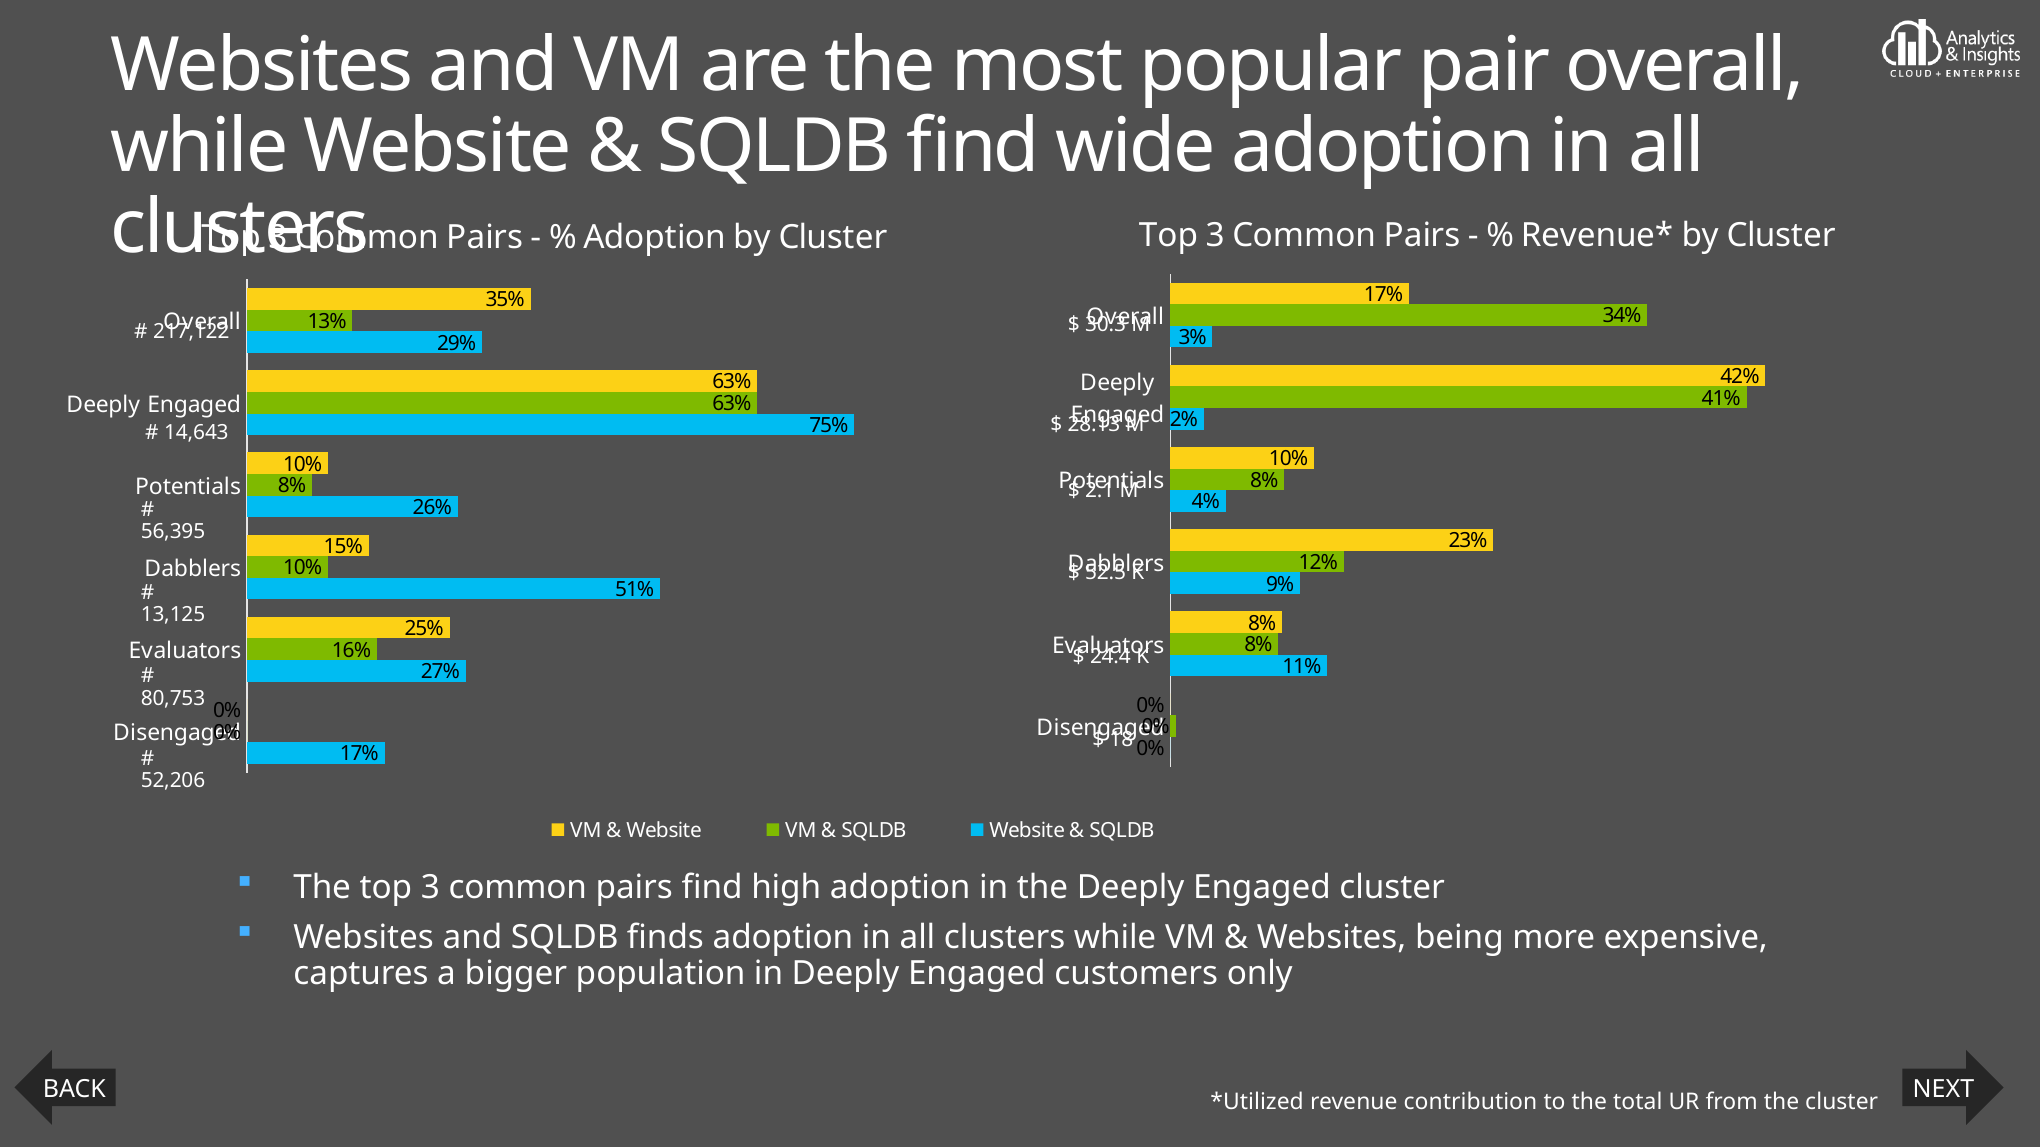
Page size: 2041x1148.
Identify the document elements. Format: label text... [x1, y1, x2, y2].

text_box NEXT [1902, 1049, 2004, 1121]
picture [1881, 19, 2021, 77]
text_box The top 3 common pairs find high adoption in the Deeply Engaged cluster Websites and SQLDB finds adoption in all clusters while VM & Websites, being more expensive, captures a bigger population in Deeply Engaged customers only [206, 865, 1835, 1050]
title Websites and VM are the most popular pair overall, while Website & SQLDB find wide adoption in all clusters [86, 10, 1953, 174]
text_box *Utilized revenue contribution to the total UR from the cluster [1180, 1077, 1971, 1127]
text_box BACK [14, 1049, 116, 1125]
chart [57, 184, 1998, 871]
